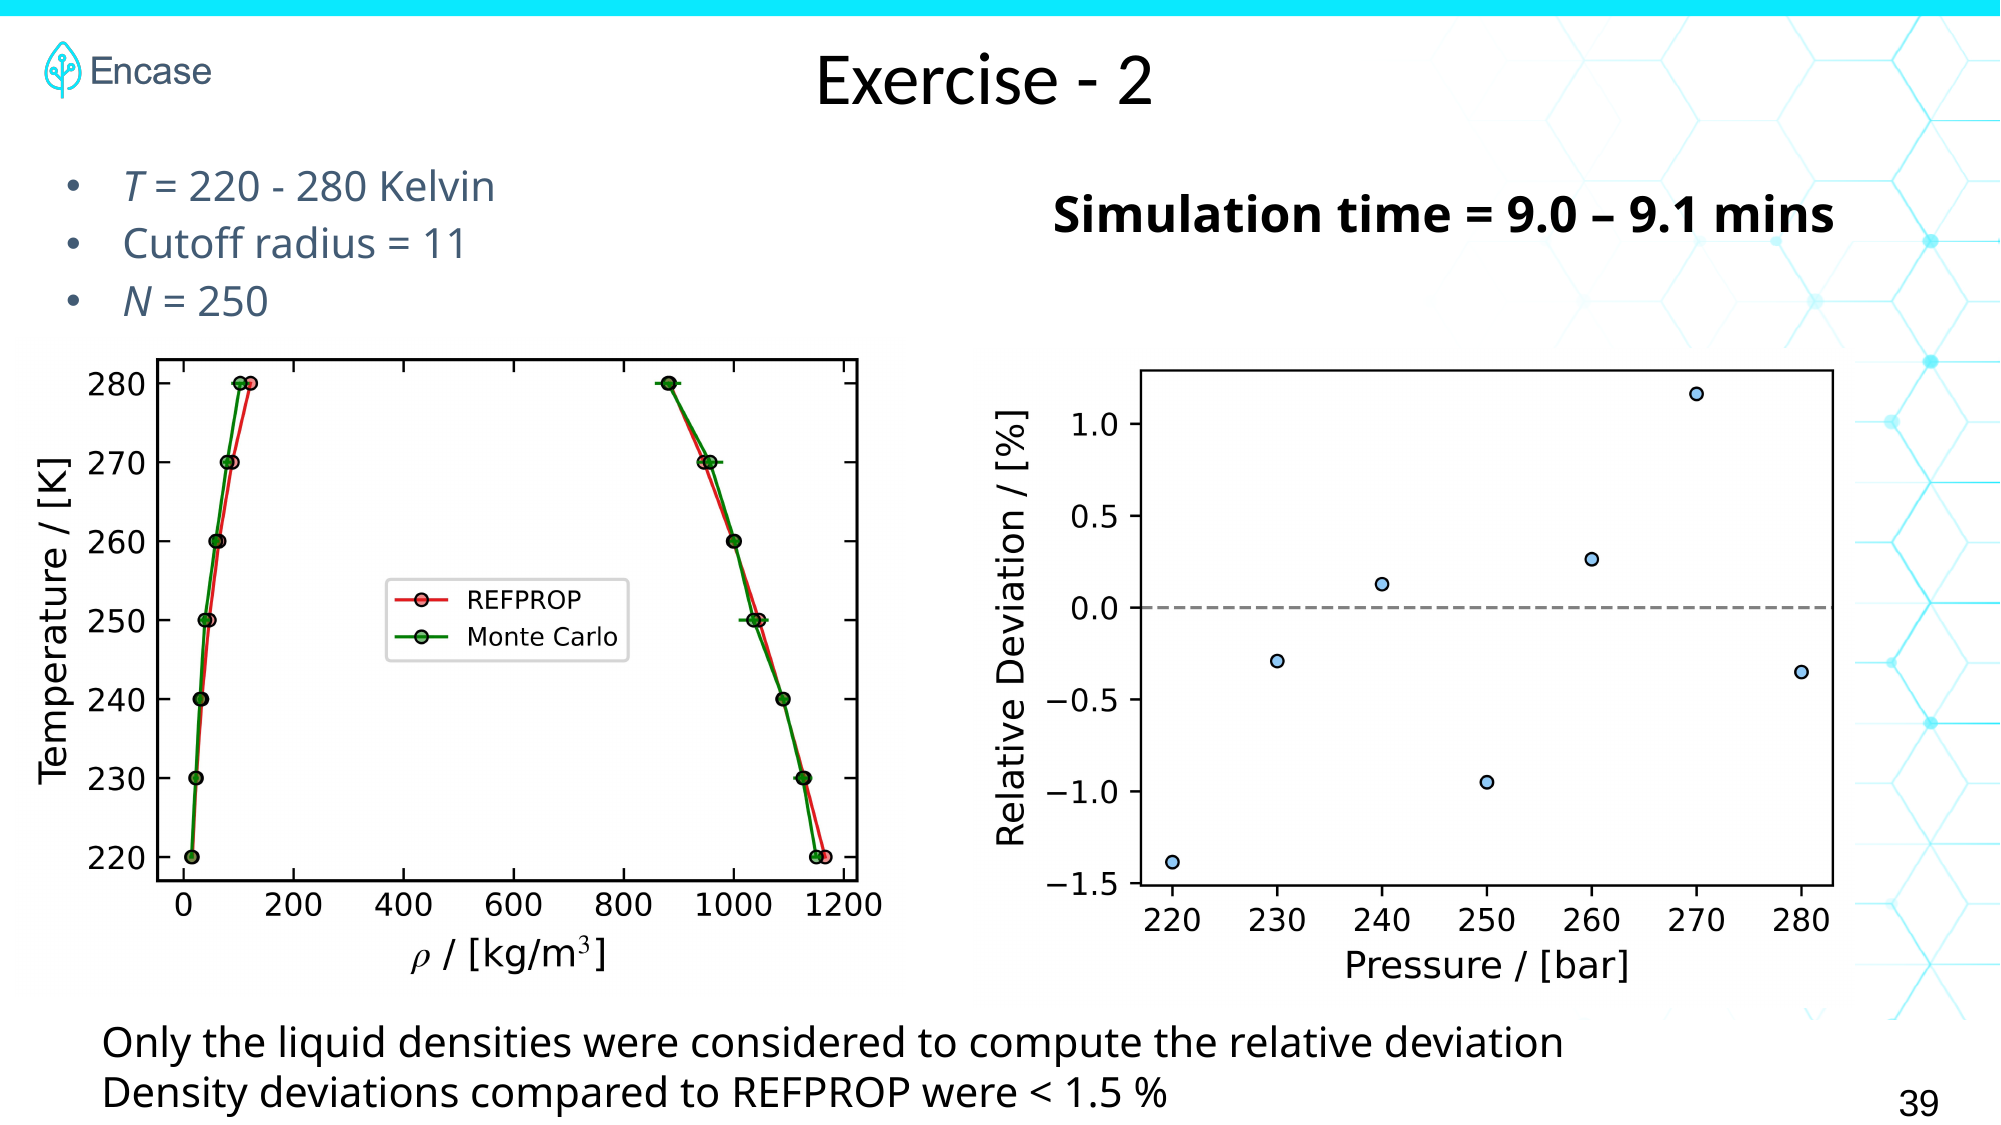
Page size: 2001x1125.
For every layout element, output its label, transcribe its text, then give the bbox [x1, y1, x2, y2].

text_box Only the liquid densities were considered to compute the relative deviation Density deviations compared to REFPROP were < 1.5 % [86, 1008, 1846, 1123]
text_box Simulation time = 9.0 – 9.1 mins [999, 175, 1914, 251]
picture [0, 17, 2000, 1020]
text_box 39 [1877, 1071, 1966, 1111]
text_box Exercise - 2 [800, 17, 1200, 144]
